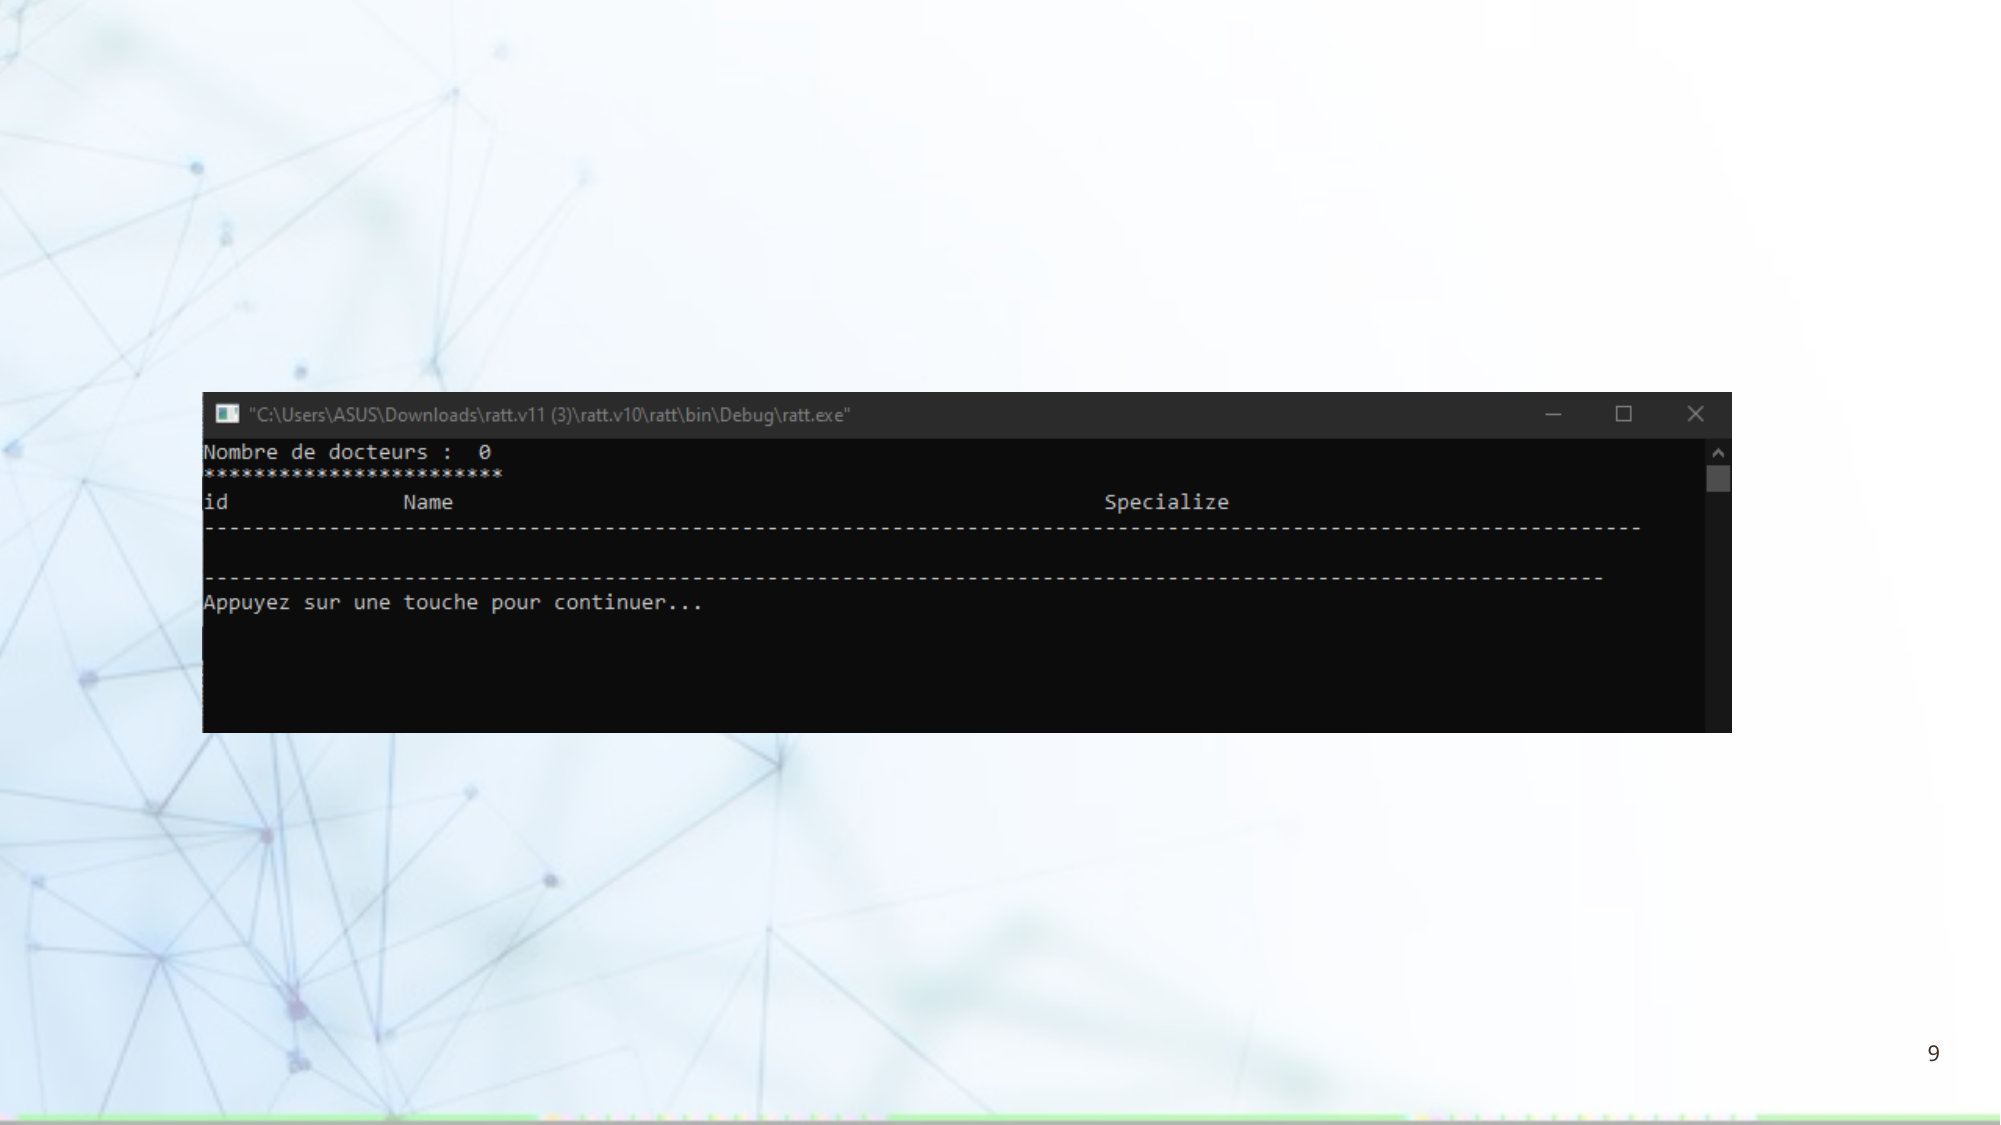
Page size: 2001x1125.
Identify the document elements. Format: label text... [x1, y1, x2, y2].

picture [202, 392, 1732, 733]
slide_number 9 [1869, 1024, 1956, 1085]
